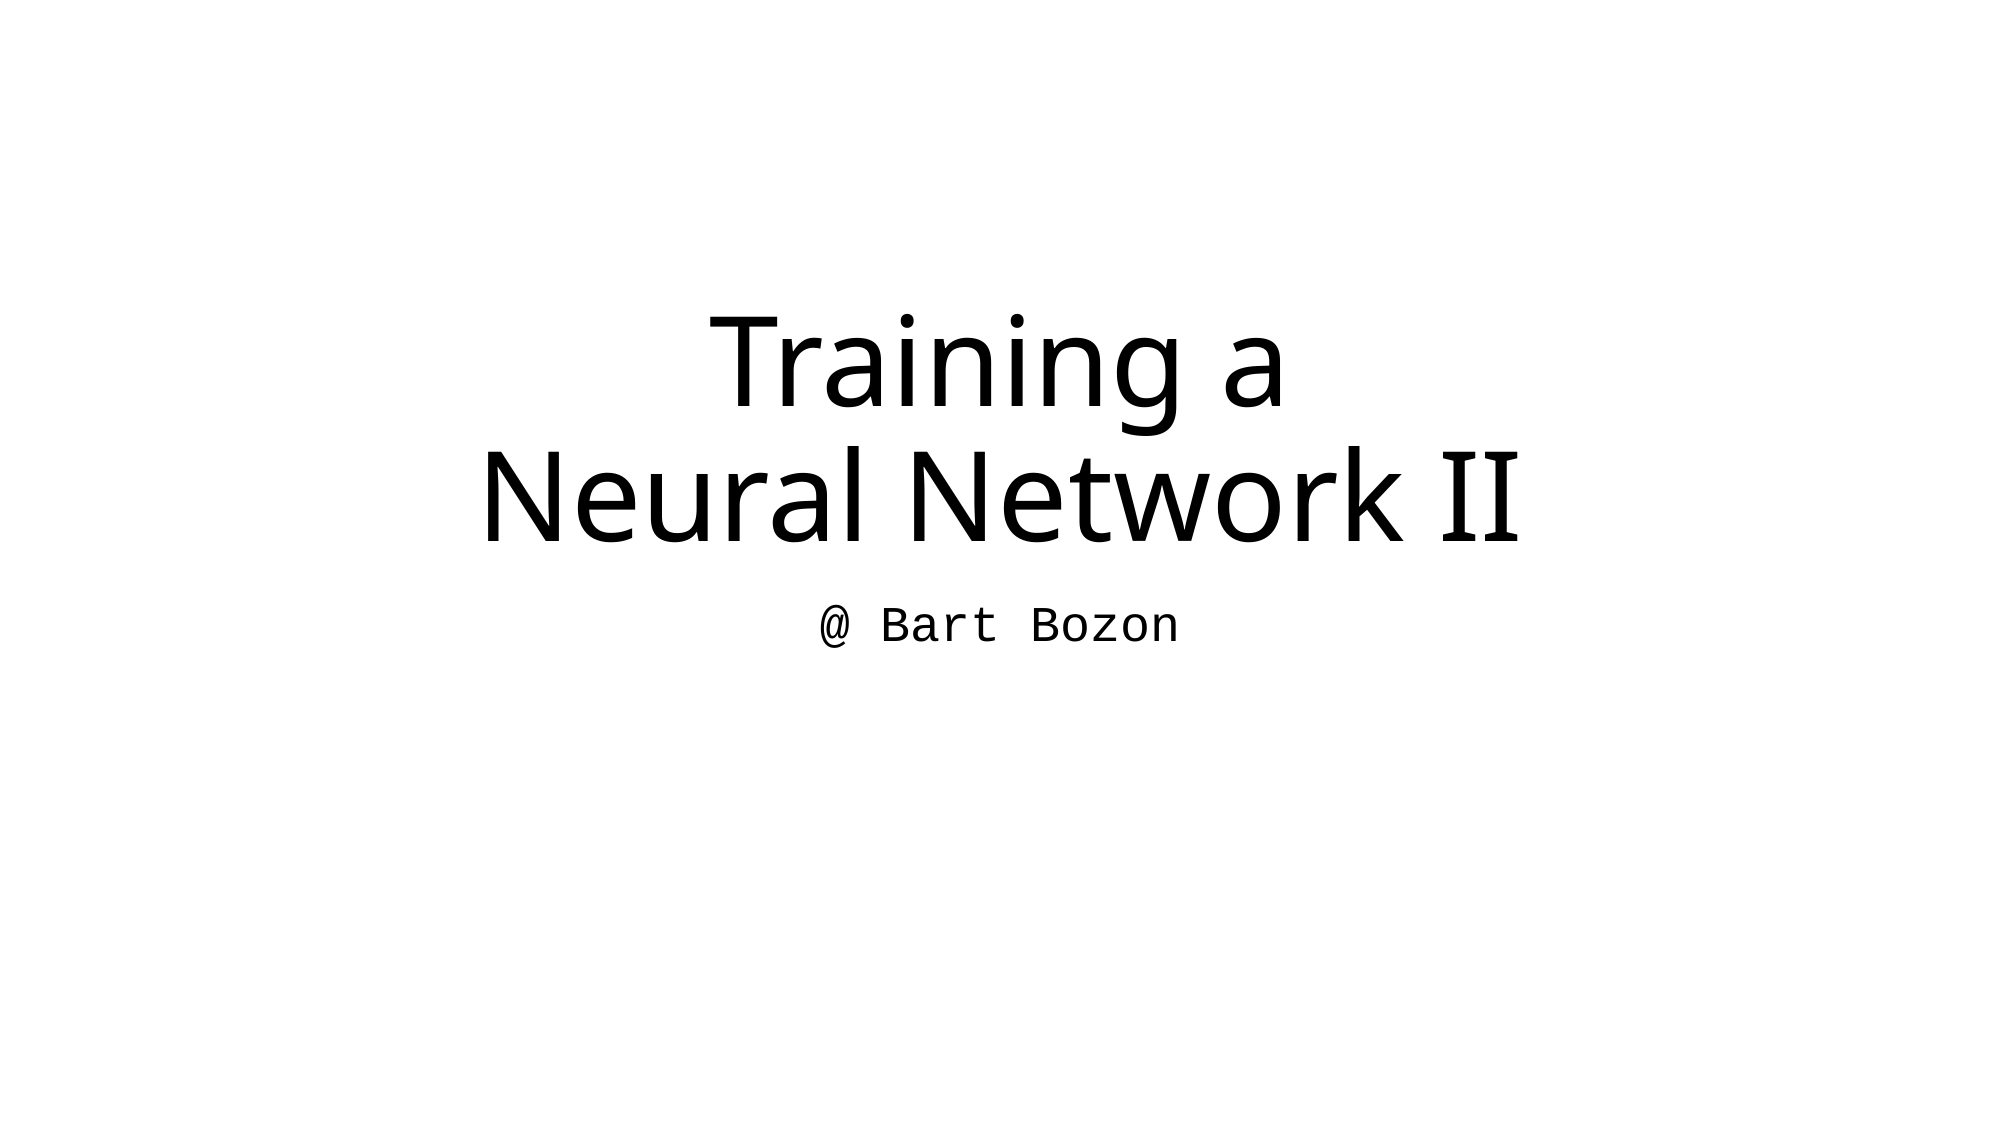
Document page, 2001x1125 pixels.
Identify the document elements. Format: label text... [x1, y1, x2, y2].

title Training a Neural Network II [249, 184, 1750, 576]
subtitle @ Bart Bozon [249, 590, 1750, 863]
